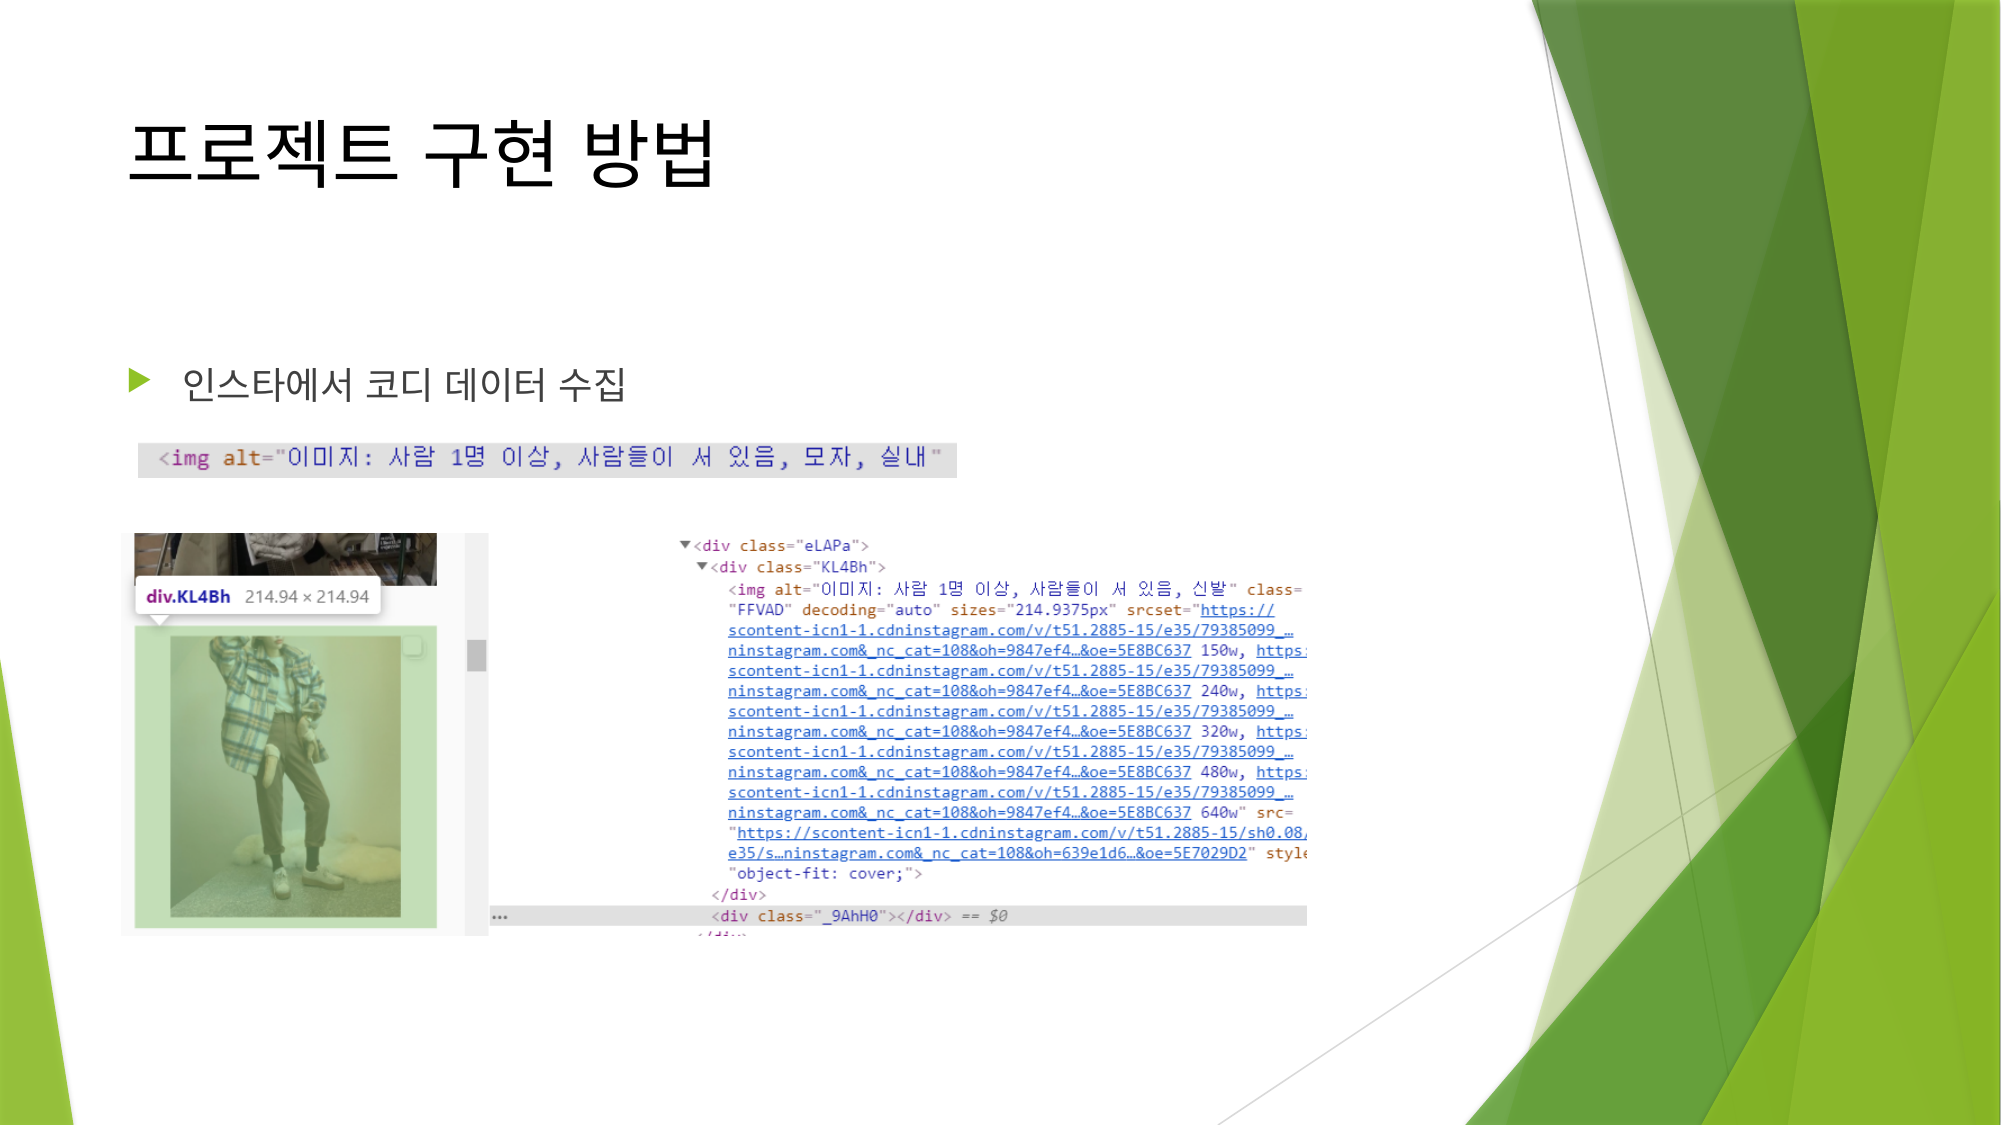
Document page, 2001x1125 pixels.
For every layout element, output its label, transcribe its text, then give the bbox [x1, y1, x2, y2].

picture [120, 532, 1307, 936]
title 프로젝트 구현 방법 [111, 99, 1522, 317]
picture [137, 436, 958, 479]
list 인스타에서 코디 데이터 수집 [111, 354, 1522, 992]
